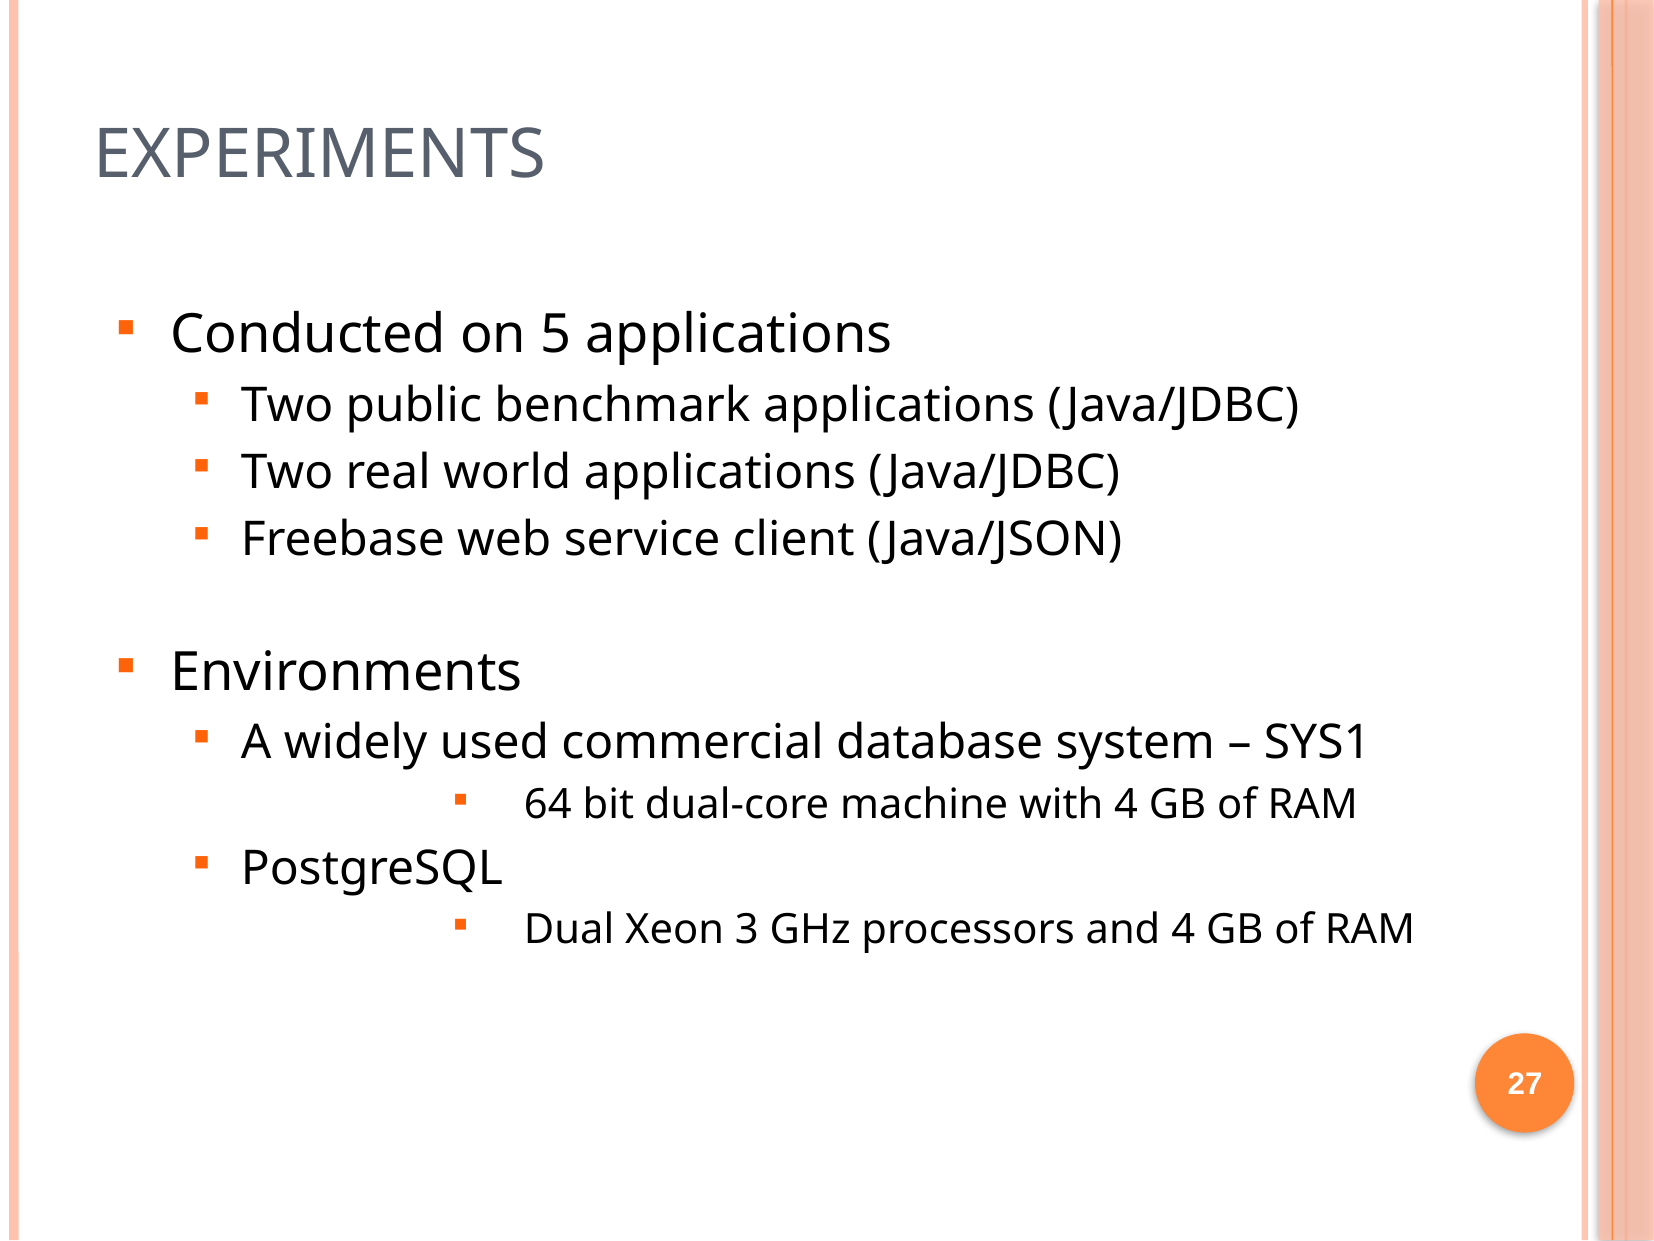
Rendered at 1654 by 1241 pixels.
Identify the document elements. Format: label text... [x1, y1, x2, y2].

title Experiments [76, 7, 1565, 200]
slide_number 27 [1470, 1036, 1581, 1132]
list Conducted on 5 applications Two public benchmark applications (Java/JDBC) Two real world applications (Java/JDBC) Freebase web service client (Java/JSON) Environments A widely used commercial database system – SYS1 64 bit dual-core machine with 4 GB of RAM PostgreSQL Dual Xeon 3 GHz processors and 4 GB of RAM [82, 290, 1571, 1094]
